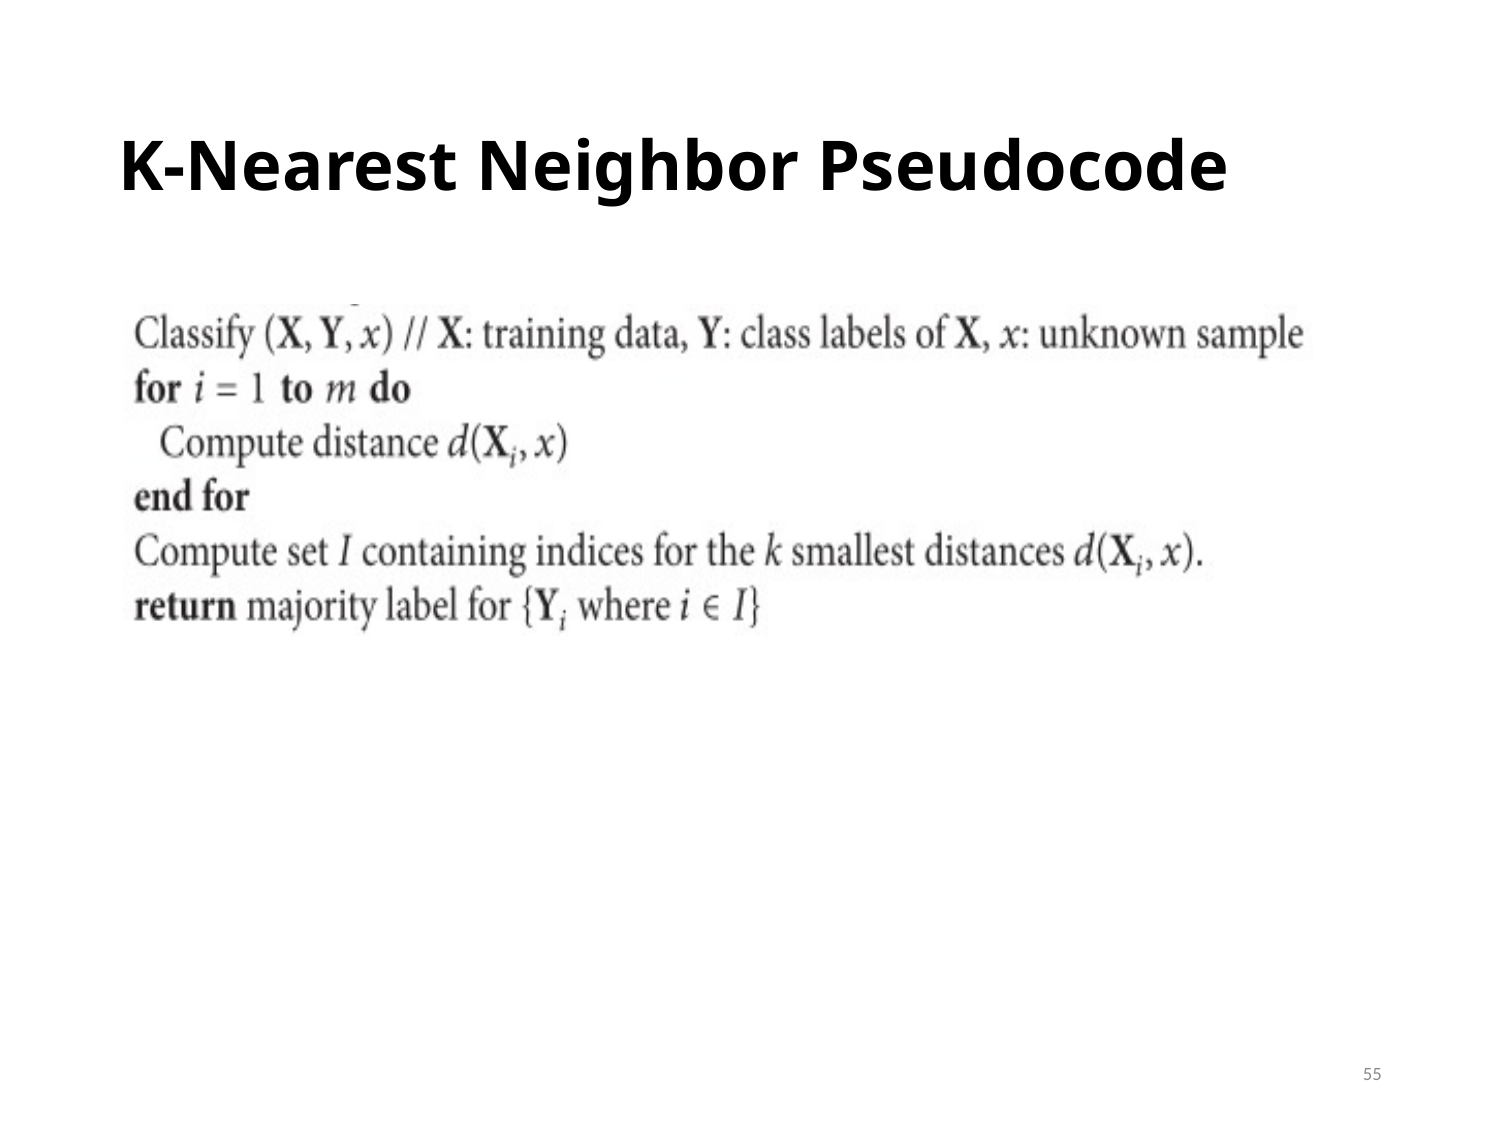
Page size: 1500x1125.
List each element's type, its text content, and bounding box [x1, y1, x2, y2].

slide_number 55 [1059, 1042, 1397, 1103]
picture [122, 304, 1318, 636]
title K-Nearest Neighbor Pseudocode [103, 59, 1397, 278]
